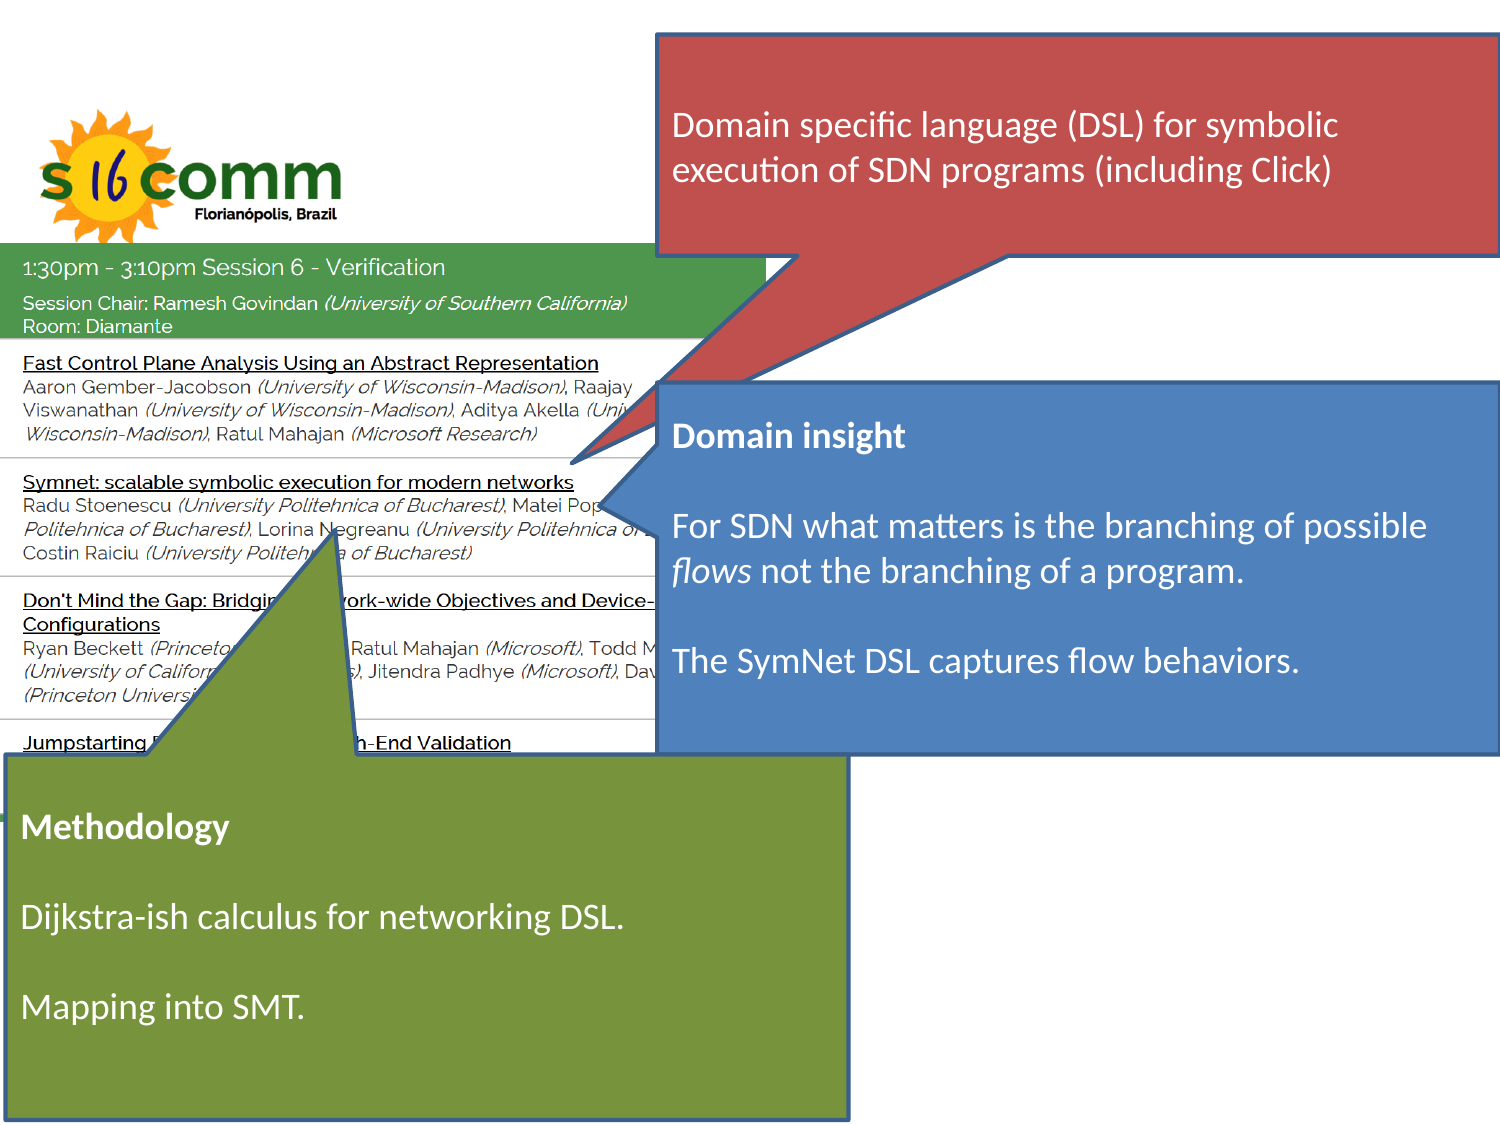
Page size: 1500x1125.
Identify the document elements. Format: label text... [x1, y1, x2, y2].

text_box Methodology Dijkstra-ish calculus for networking DSL. Mapping into SMT. [3, 752, 851, 1123]
text_box Domain insight For SDN what matters is the branching of possible flows not the branching of a program. The SymNet DSL captures flow behaviors. [770, 380, 1500, 757]
text_box Domain specific language (DSL) for symbolic execution of SDN programs (including Click) [655, 32, 1500, 372]
picture [0, 98, 766, 822]
